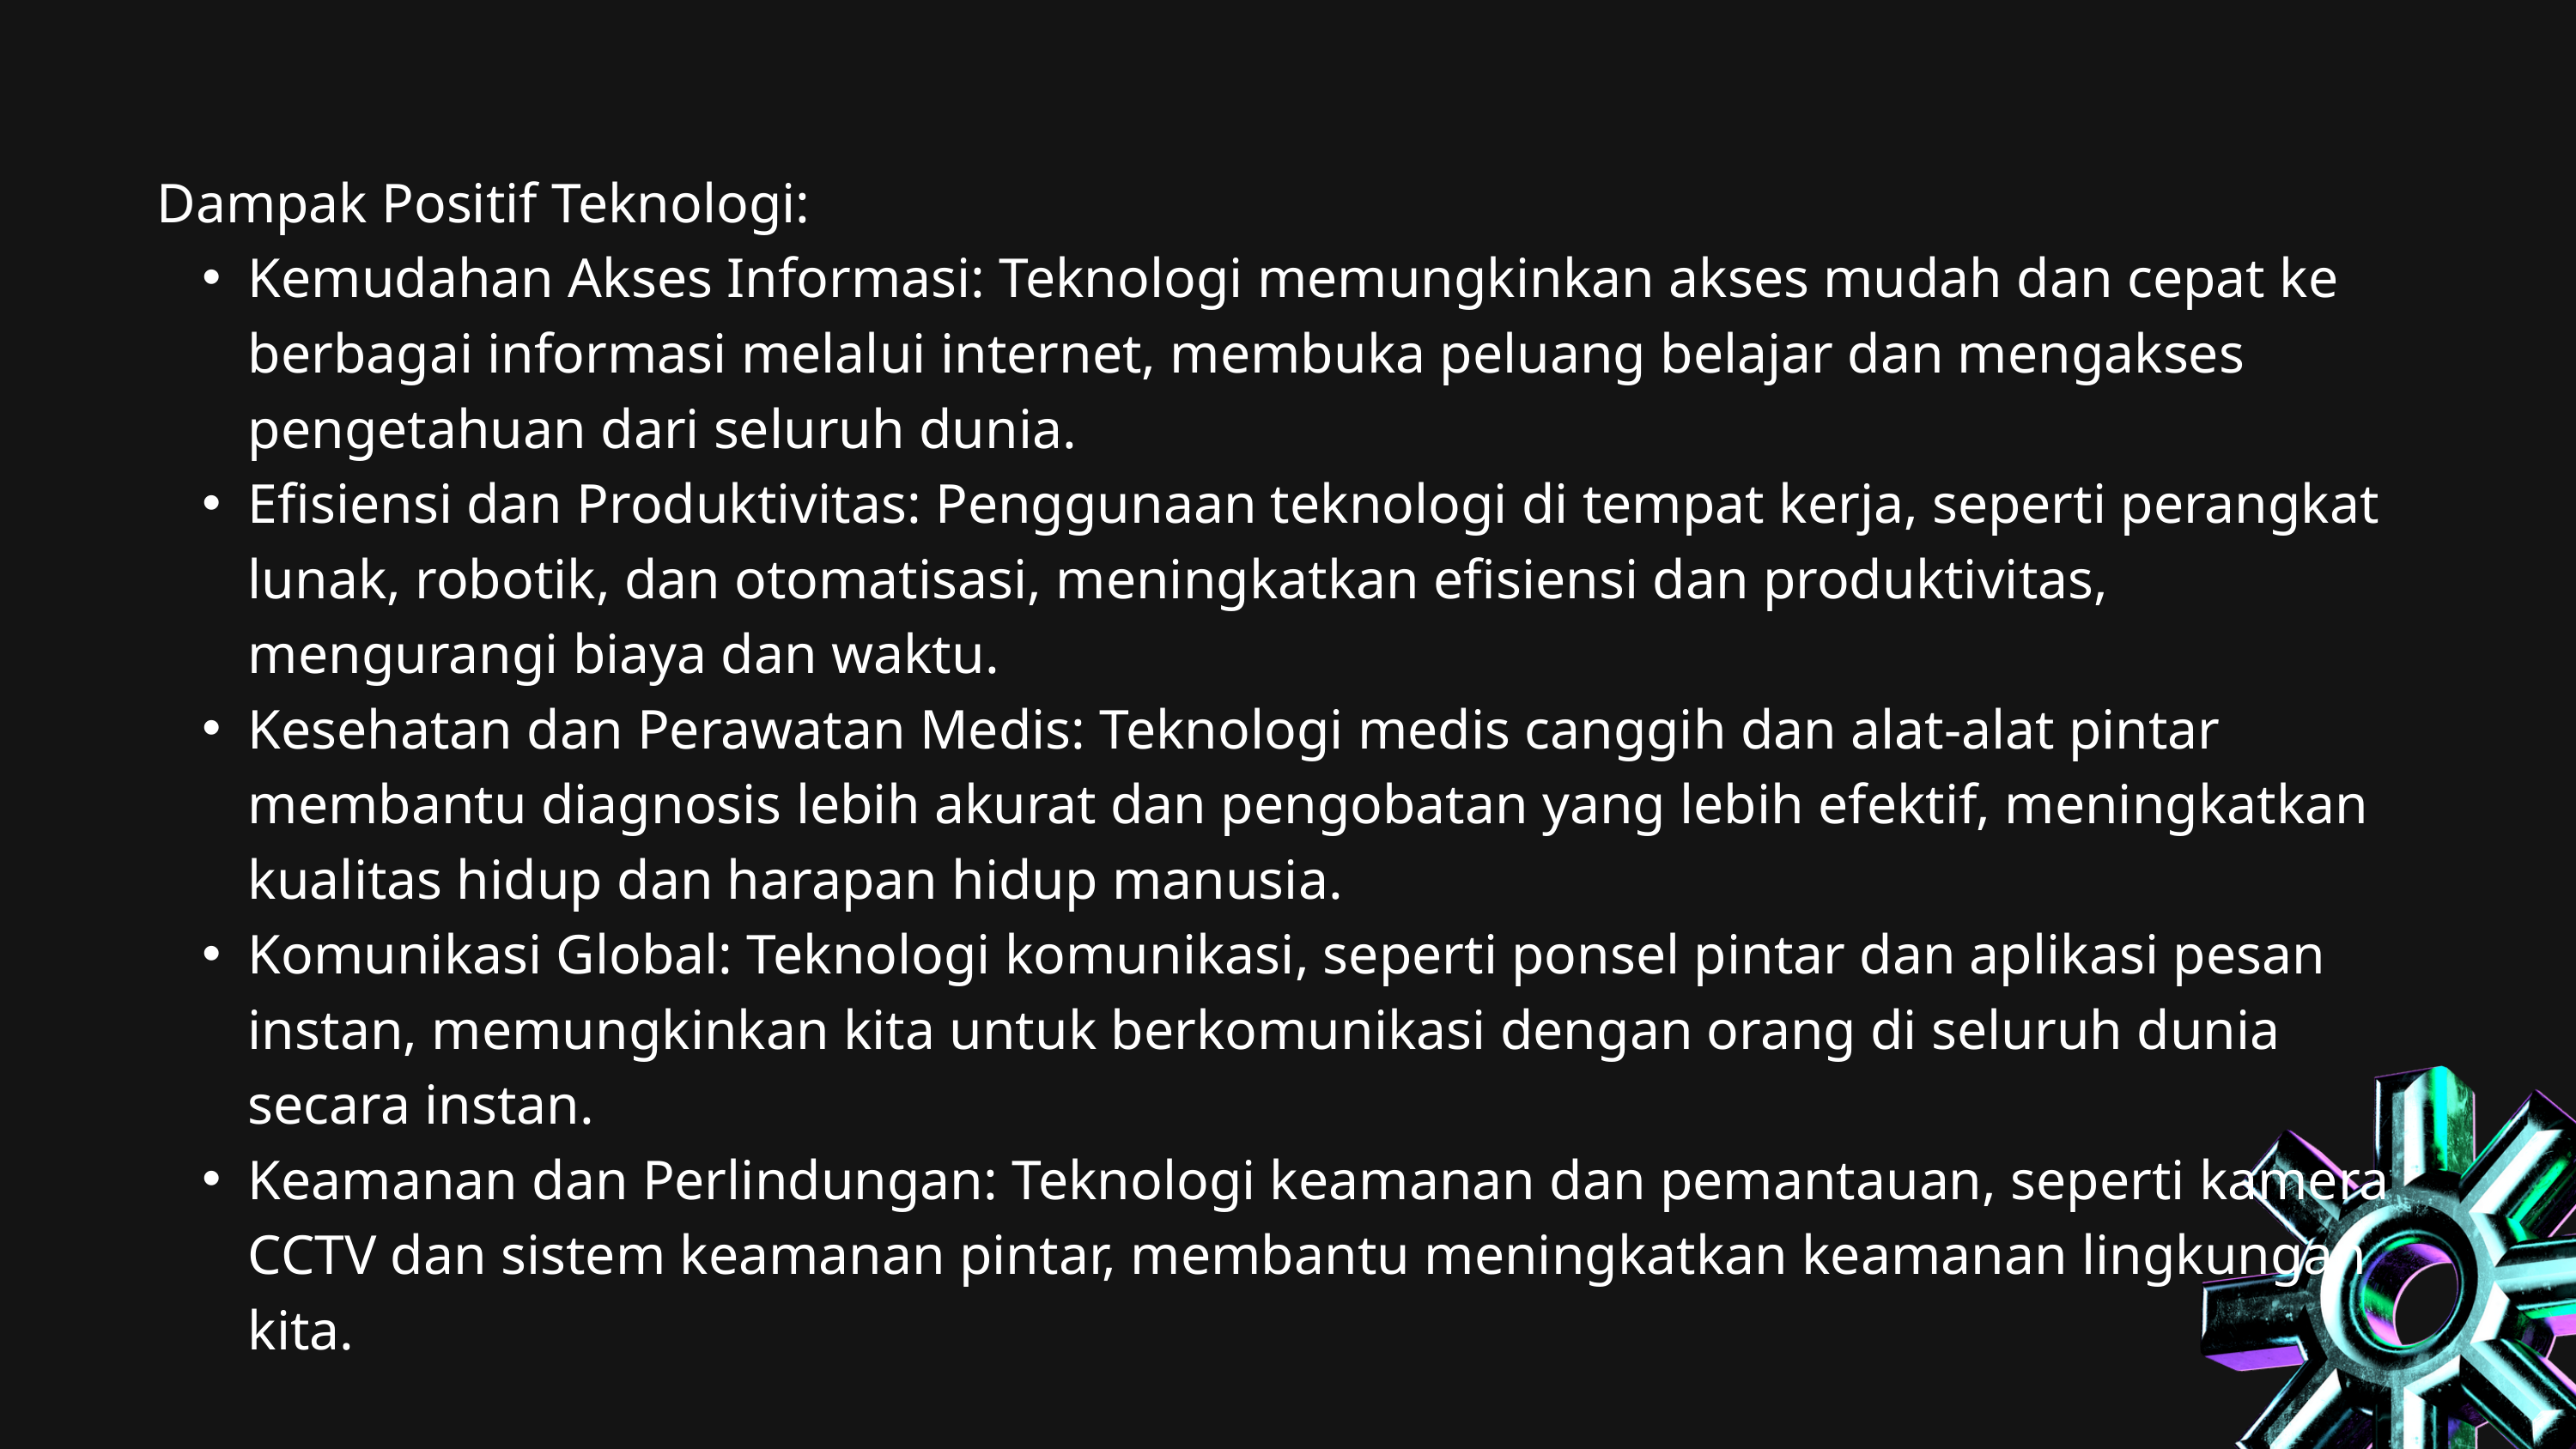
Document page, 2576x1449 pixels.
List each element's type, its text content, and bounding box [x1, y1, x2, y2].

text_box Dampak Positif Teknologi: Kemudahan Akses Informasi: Teknologi memungkinkan akses mudah dan cepat ke berbagai informasi melalui internet, membuka peluang belajar dan mengakses pengetahuan dari seluruh dunia. Efisiensi dan Produktivitas: Penggunaan teknologi di tempat kerja, seperti perangkat lunak, robotik, dan otomatisasi, meningkatkan efisiensi dan produktivitas, mengurangi biaya dan waktu. Kesehatan dan Perawatan Medis: Teknologi medis canggih dan alat-alat pintar membantu diagnosis lebih akurat dan pengobatan yang lebih efektif, meningkatkan kualitas hidup dan harapan hidup manusia. Komunikasi Global: Teknologi komunikasi, seperti ponsel pintar dan aplikasi pesan instan, memungkinkan kita untuk berkomunikasi dengan orang di seluruh dunia secara instan. Keamanan dan Perlindungan: Teknologi keamanan dan pemantauan, seperti kamera CCTV dan sistem keamanan pintar, membantu meningkatkan keamanan lingkungan kita. [156, 158, 2420, 1436]
text_box [2199, 1065, 2576, 1449]
